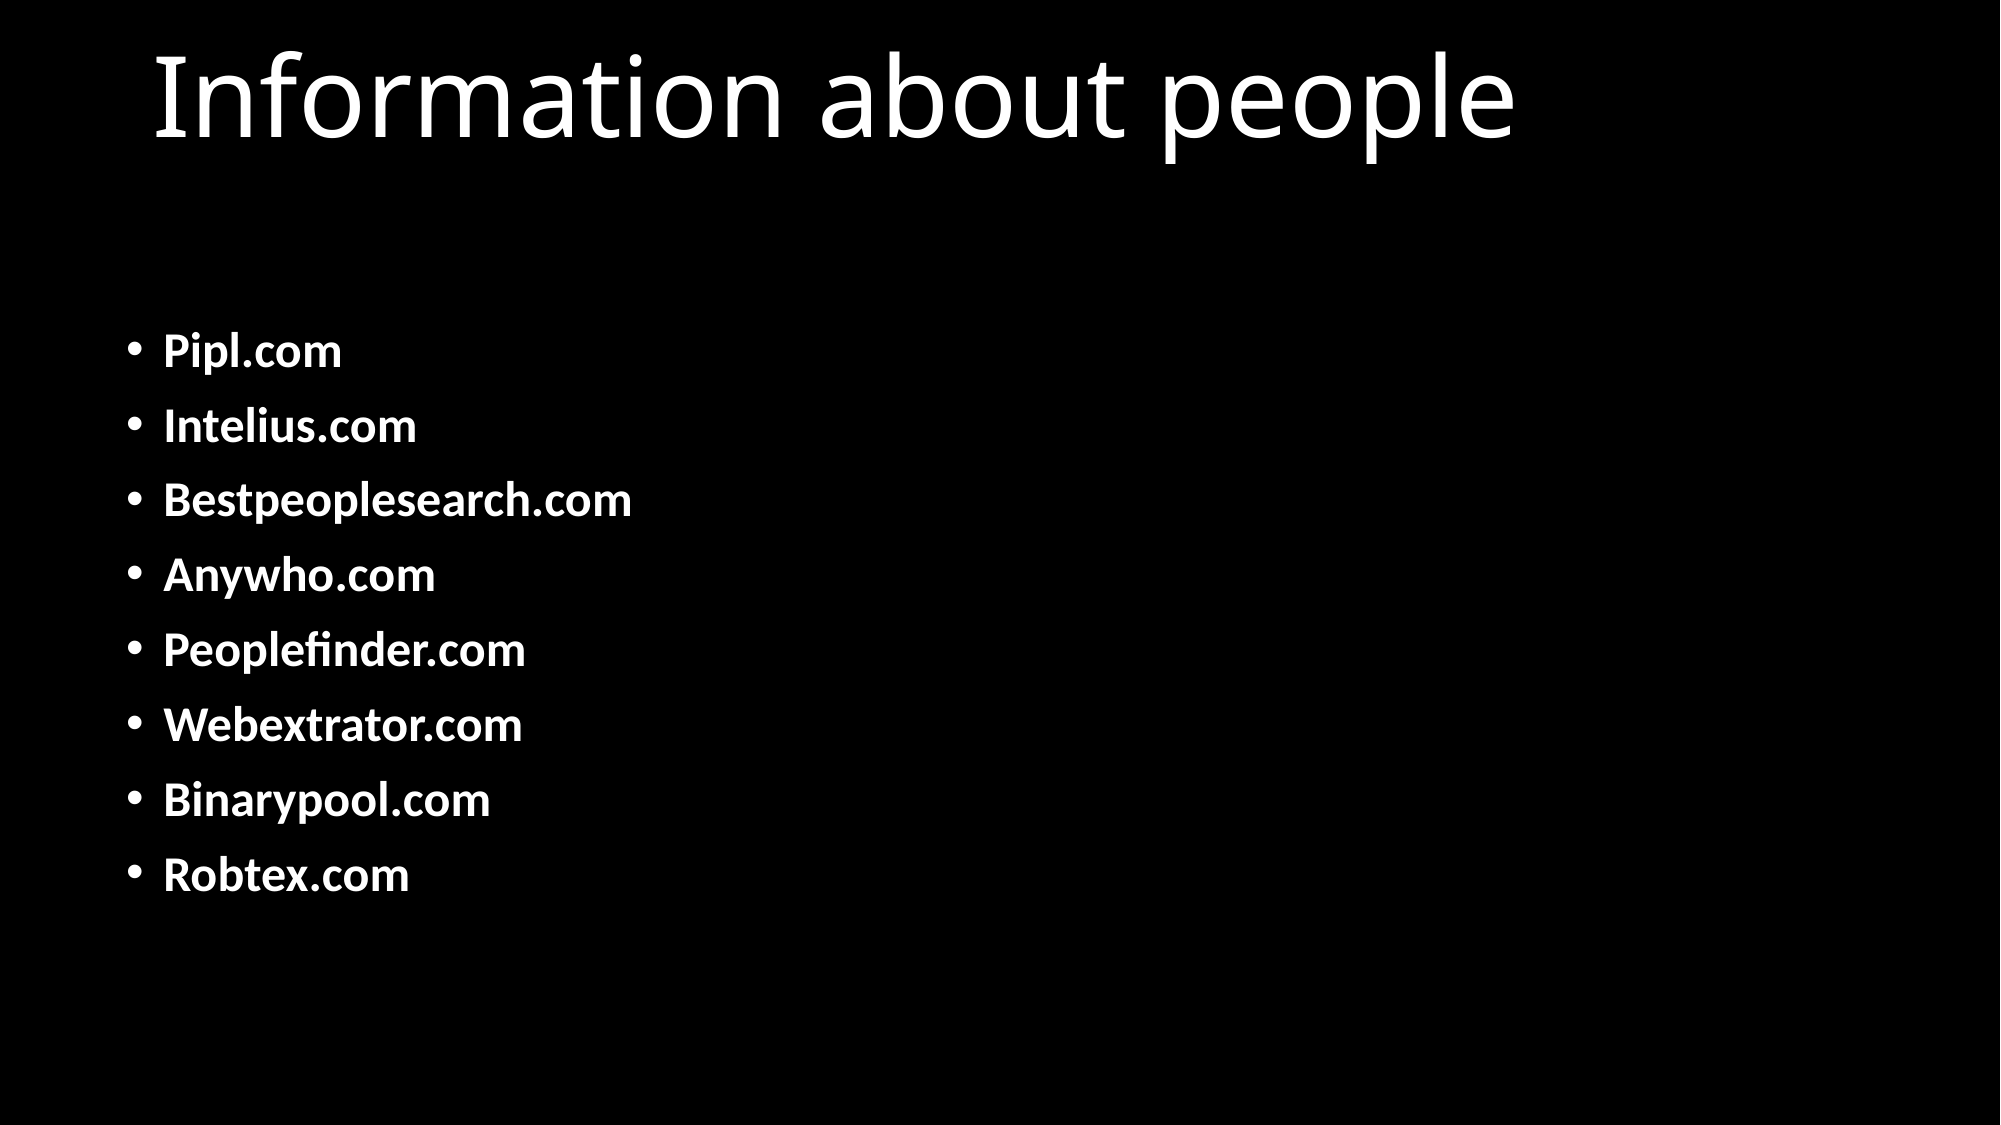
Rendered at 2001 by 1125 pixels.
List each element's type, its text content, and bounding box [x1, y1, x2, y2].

text_box Pipl.com Intelius.com Bestpeoplesearch.com Anywho.com Peoplefinder.com Webextrator.com Binarypool.com Robtex.com [118, 316, 1543, 910]
text_box Information about people [144, 32, 1855, 305]
